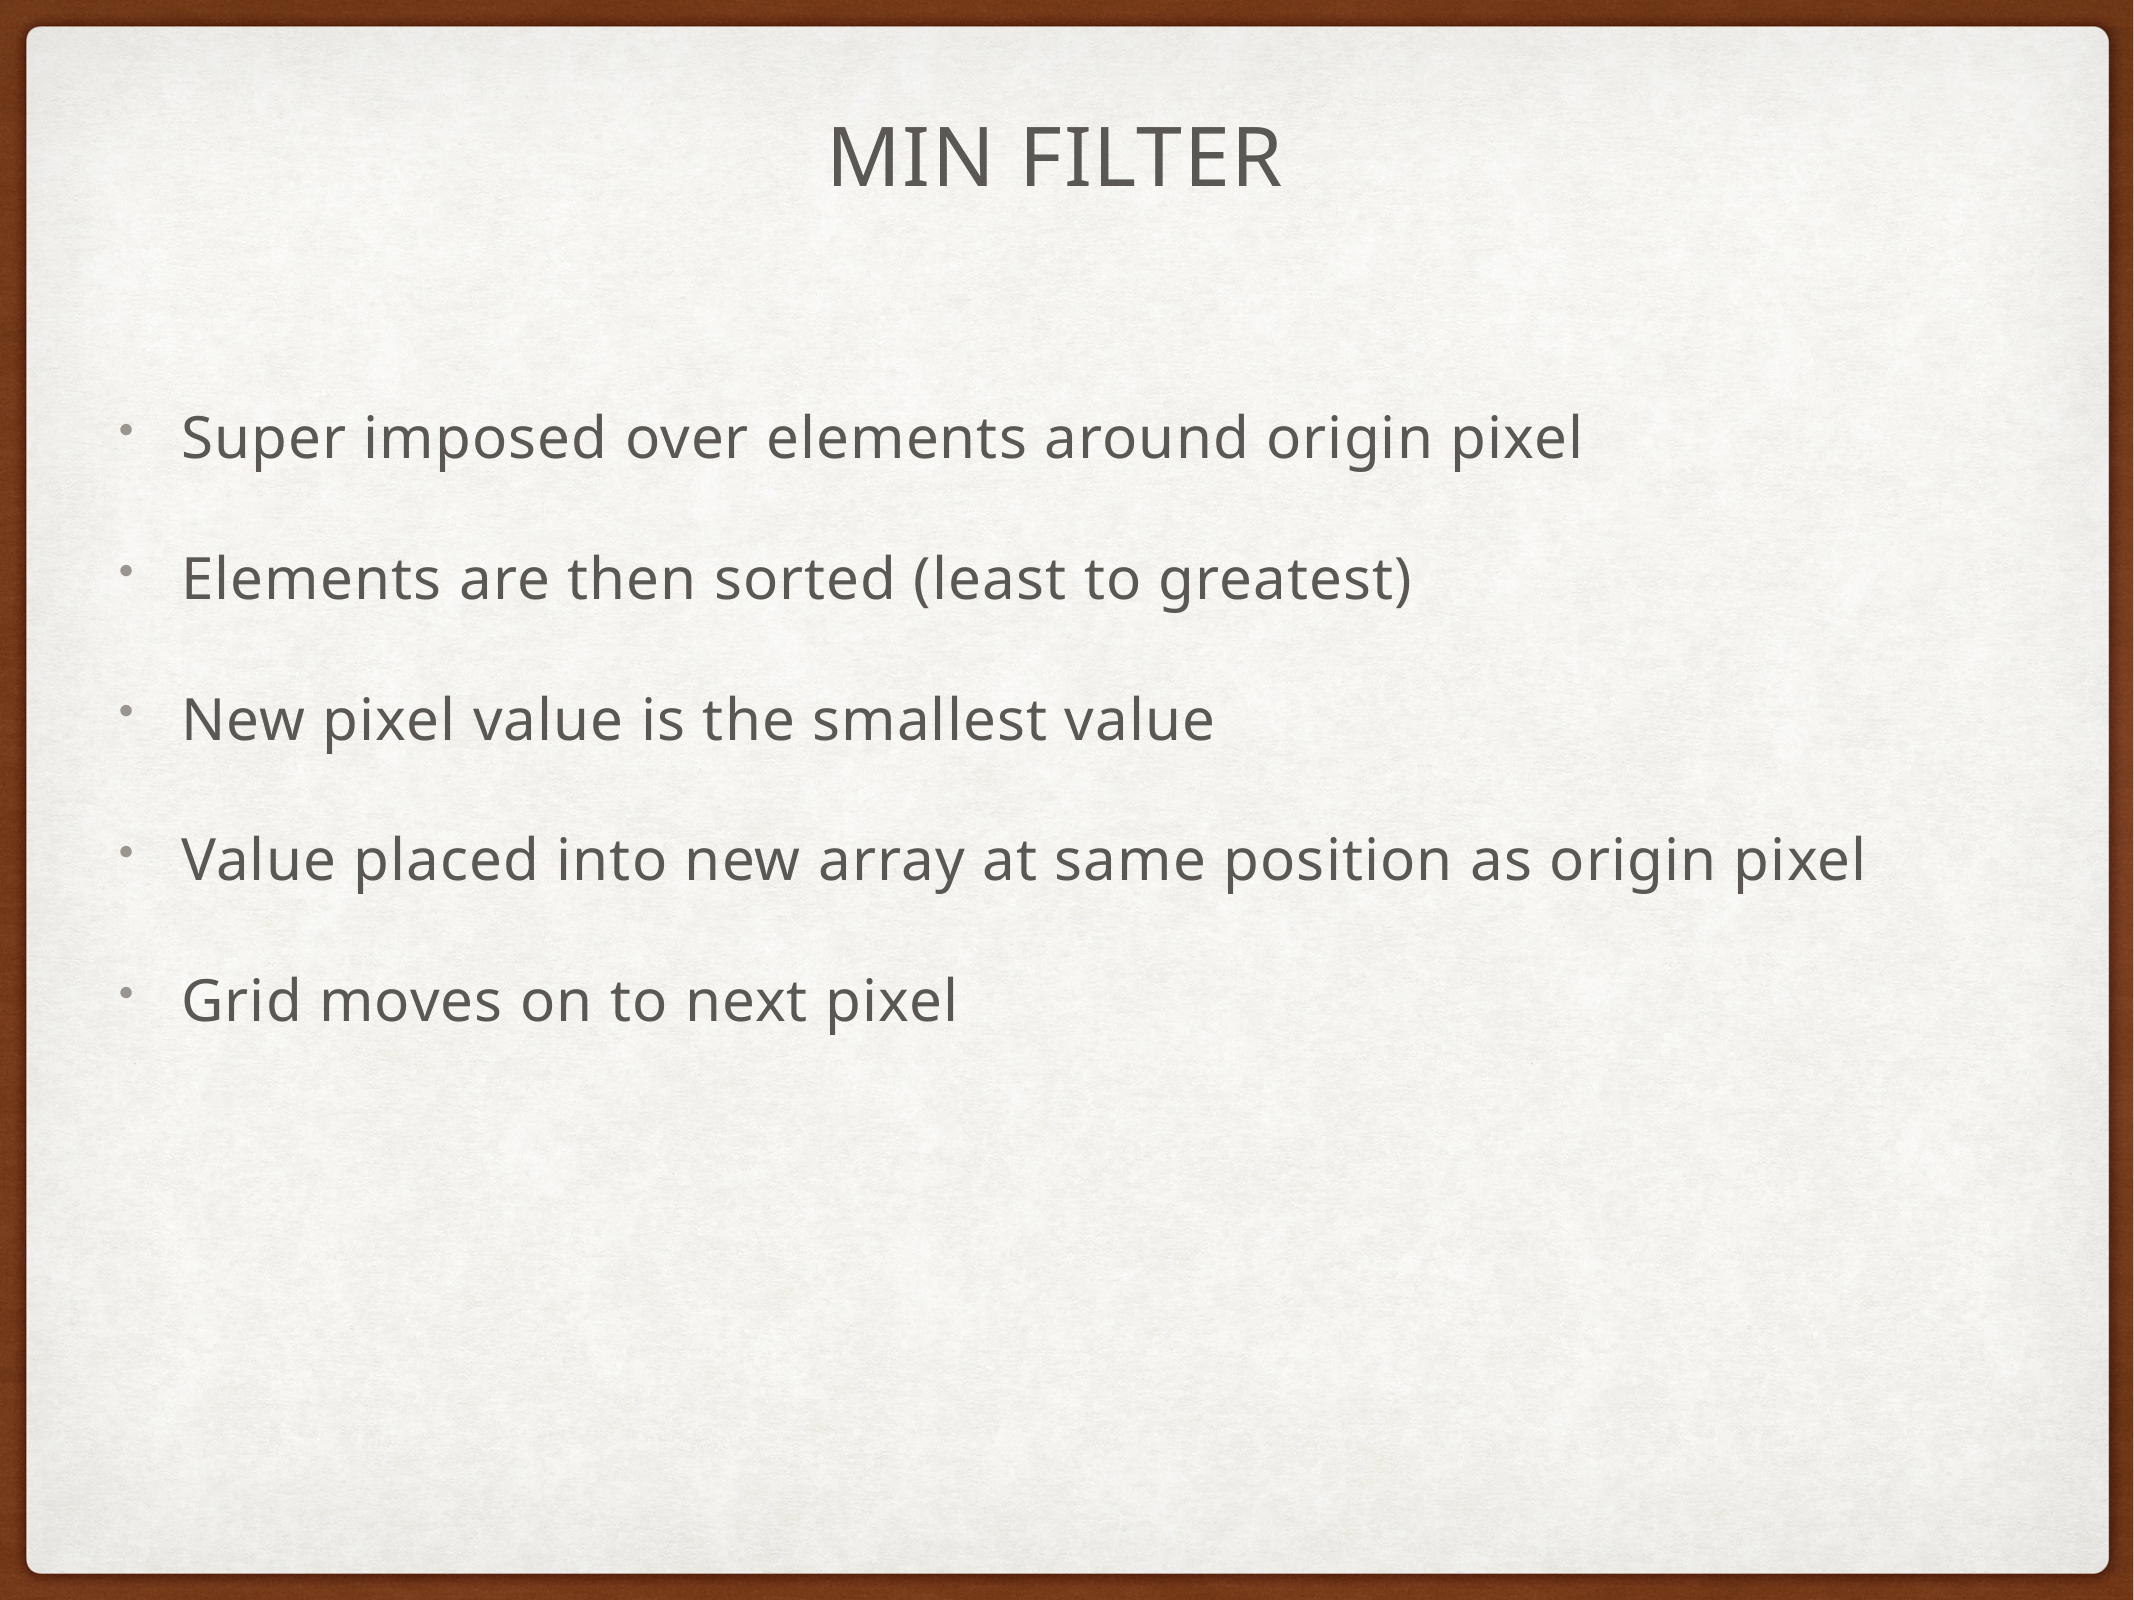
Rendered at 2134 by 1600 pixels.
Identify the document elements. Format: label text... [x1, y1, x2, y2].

list Super imposed over elements around origin pixel Elements are then sorted (least to greatest) New pixel value is the smallest value Value placed into new array at same position as origin pixel Grid moves on to next pixel [109, 391, 2024, 1451]
picture [0, 0, 2134, 1600]
title Min filter [109, 95, 2024, 220]
